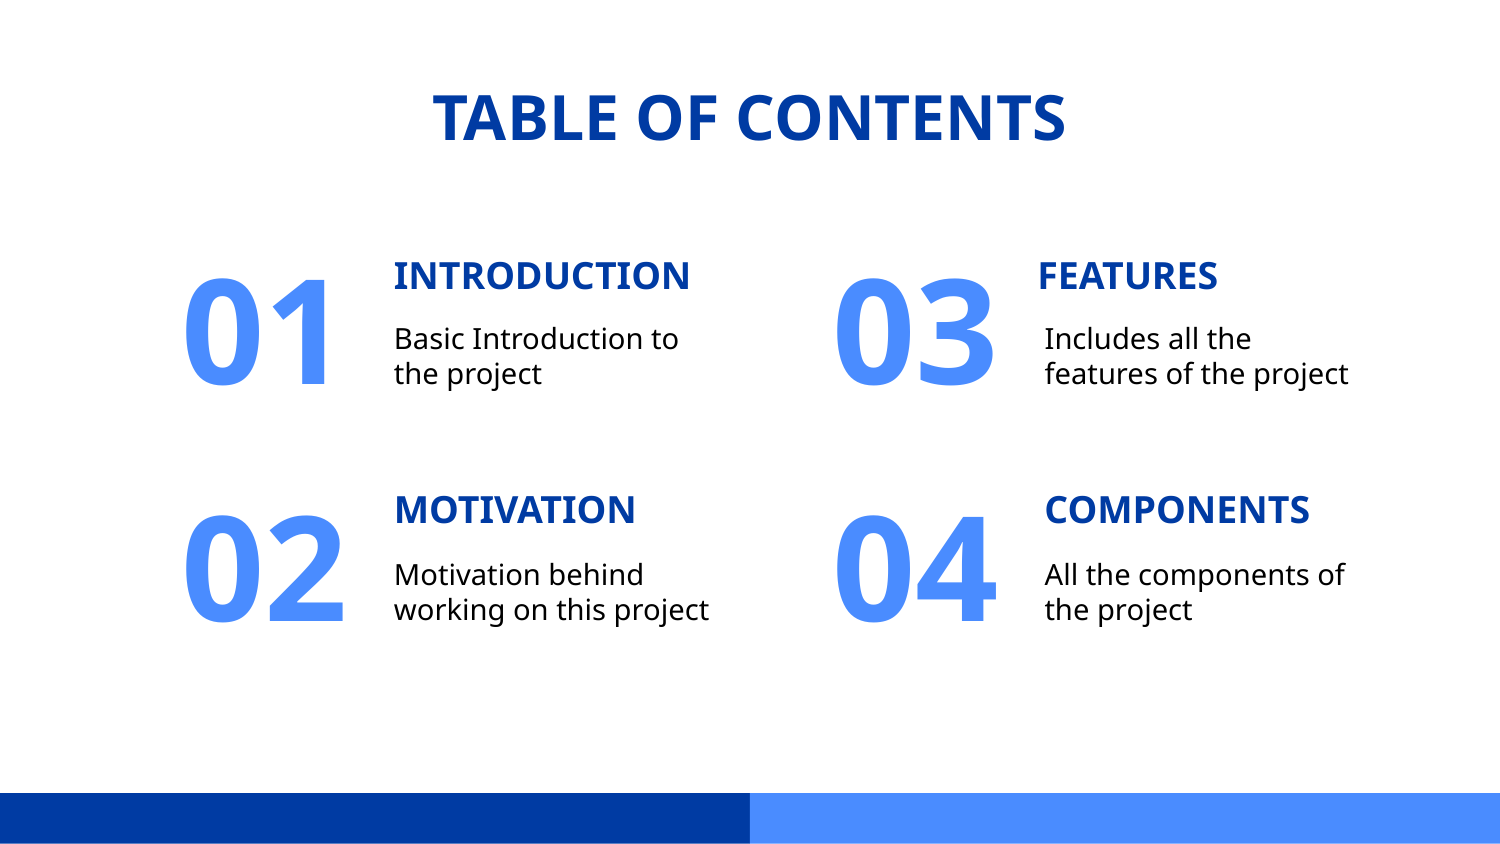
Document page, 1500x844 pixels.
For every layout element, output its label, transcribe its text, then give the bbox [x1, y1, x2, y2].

title FEATURES [1022, 237, 1376, 301]
subtitle Includes all the features of the project [1029, 304, 1383, 431]
title INTRODUCTION [379, 237, 732, 301]
subtitle Basic Introduction to the project [379, 304, 732, 431]
title 04 [768, 485, 1014, 641]
subtitle All the components of the project [1029, 541, 1383, 667]
title MOTIVATION [379, 470, 732, 534]
title 01 [117, 249, 363, 404]
title TABLE OF CONTENTS [117, 62, 1383, 157]
title 03 [768, 249, 1014, 404]
title 02 [117, 485, 363, 641]
subtitle Motivation behind working on this project [379, 541, 732, 667]
title COMPONENTS [1029, 470, 1383, 534]
